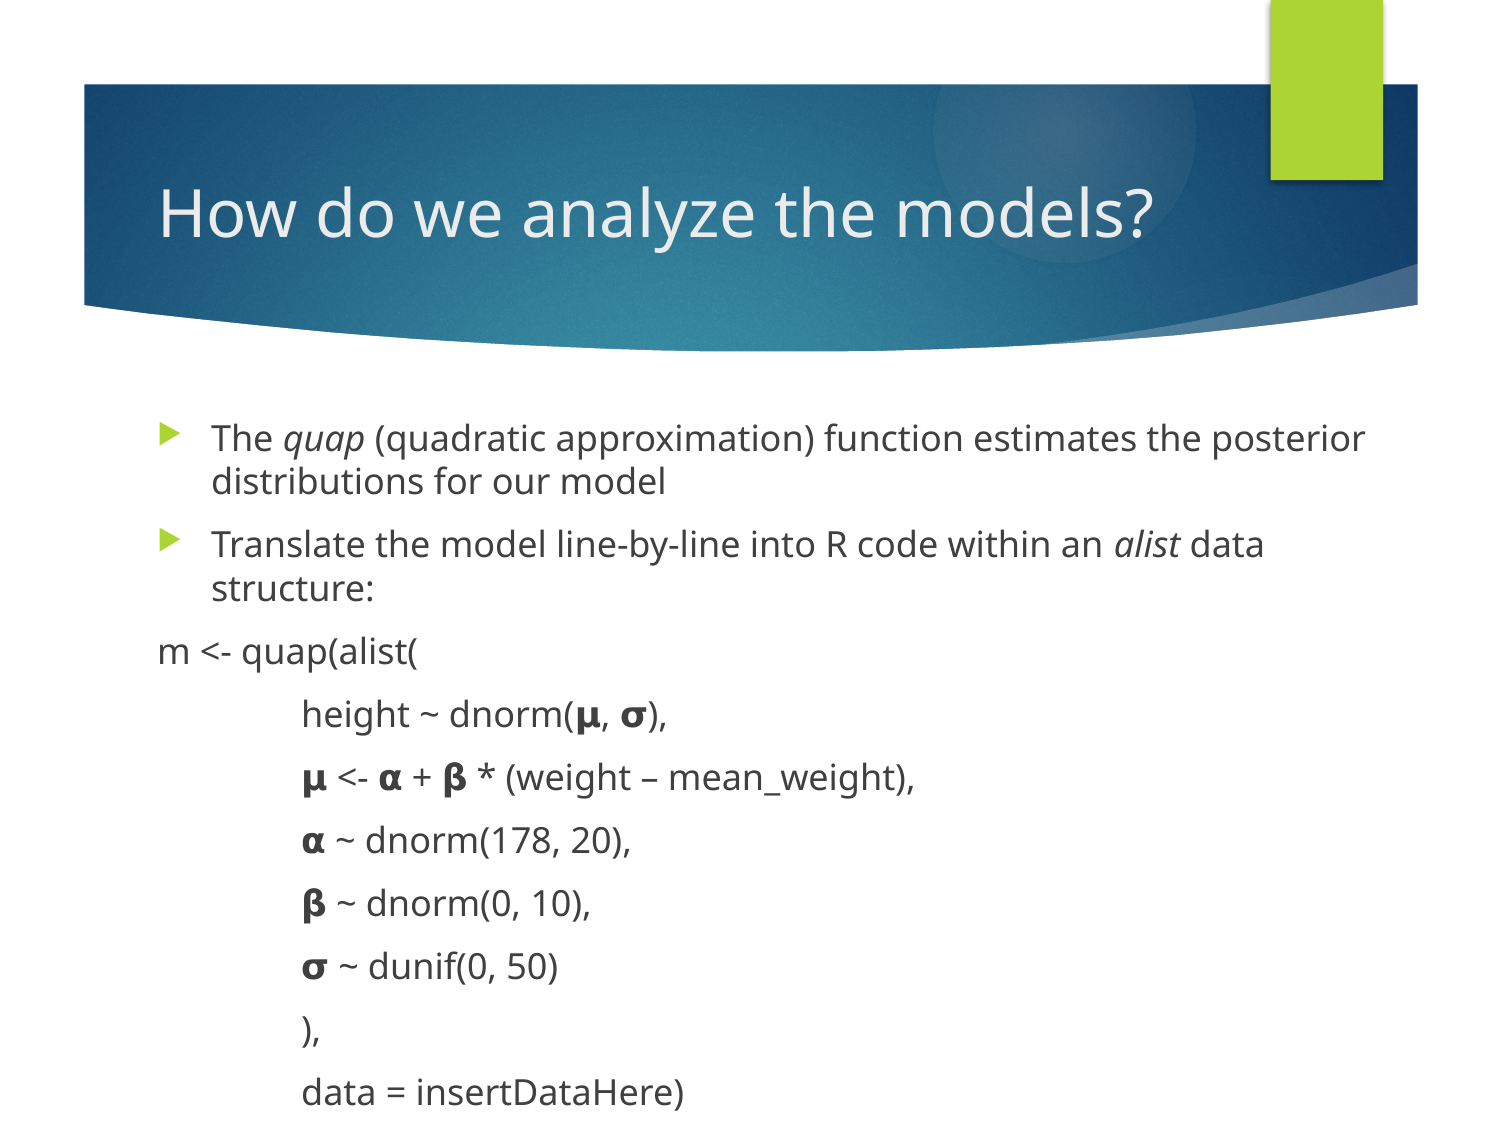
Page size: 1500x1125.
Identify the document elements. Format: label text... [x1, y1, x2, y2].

title How do we analyze the models? [142, 152, 1311, 269]
list The quap (quadratic approximation) function estimates the posterior distributions for our model Translate the model line-by-line into R code within an alist data structure: m <- quap(alist( height ~ dnorm(𝝻, 𝞂), 𝝻 <- 𝝰 + 𝝱 * (weight – mean_weight), 𝝰 ~ dnorm(178, 20), 𝝱 ~ dnorm(0, 10), 𝞂 ~ dunif(0, 50) ), data = insertDataHere) [142, 408, 1418, 1125]
